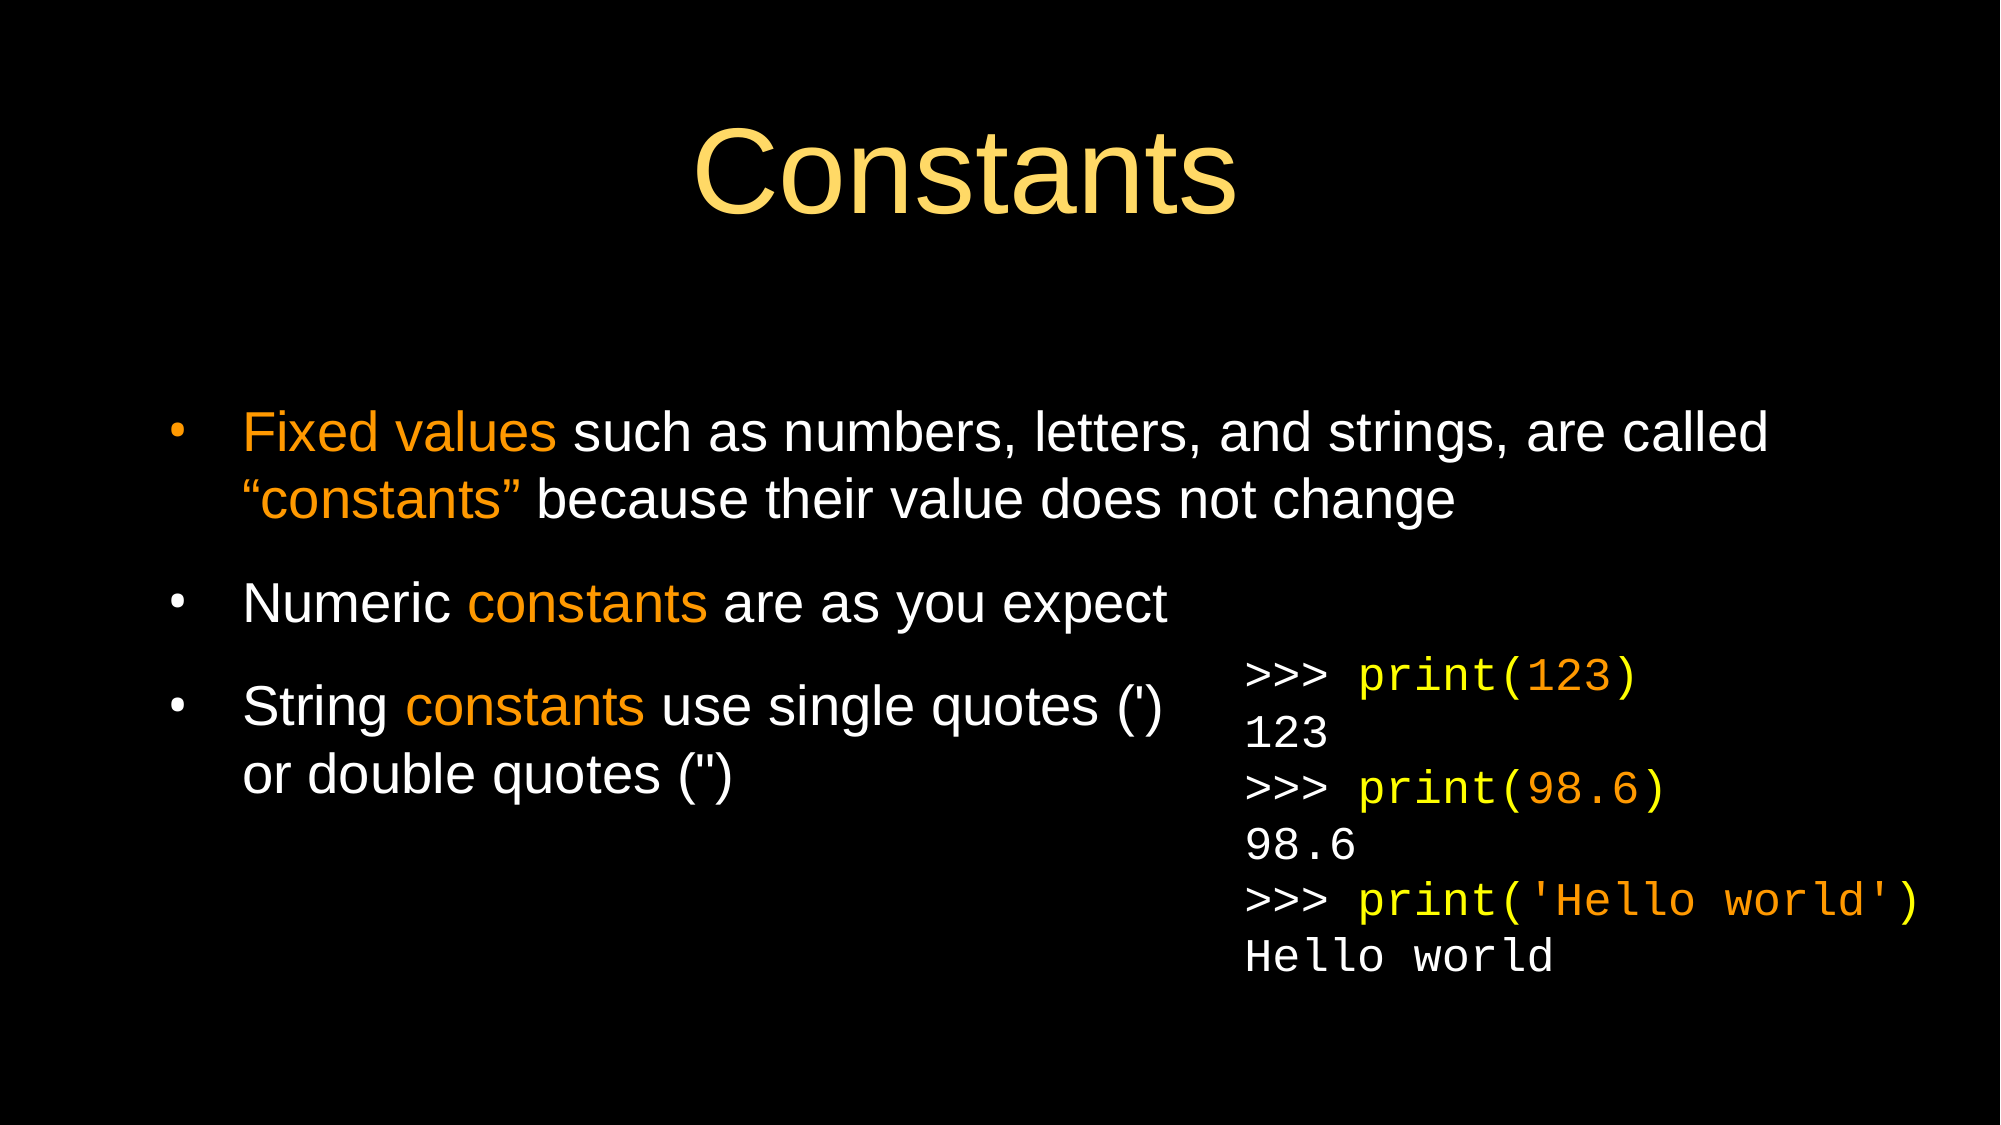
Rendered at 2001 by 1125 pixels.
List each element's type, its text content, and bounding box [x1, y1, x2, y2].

title Constants [99, 96, 1832, 233]
text_box >>> print(123) 123 >>> print(98.6) 98.6 >>> print('Hello world') Hello world [1244, 620, 1981, 1005]
list Fixed values such as numbers, letters, and strings, are called “constants” because their value does not change Numeric constants are as you expect String constants use single quotes (') or double quotes (") [99, 262, 1900, 1005]
